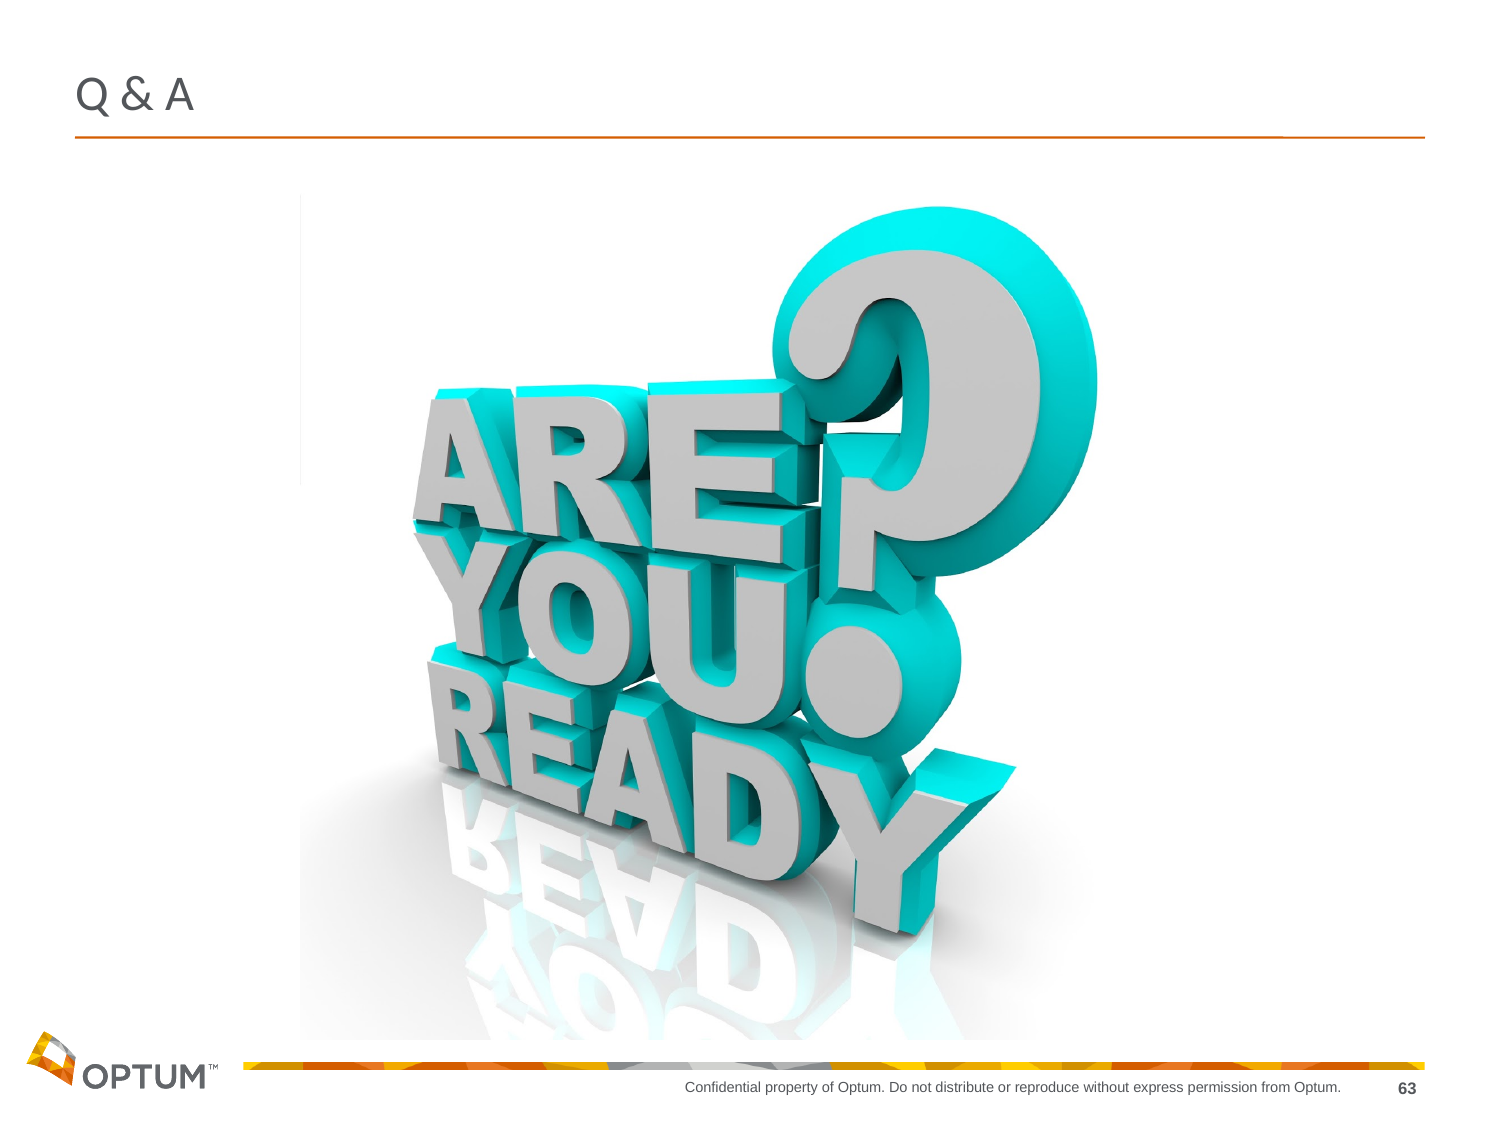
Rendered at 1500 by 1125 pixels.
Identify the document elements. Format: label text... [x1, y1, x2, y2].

picture [243, 1062, 1425, 1070]
list Q & A [75, 37, 1425, 150]
picture [299, 161, 1188, 1040]
